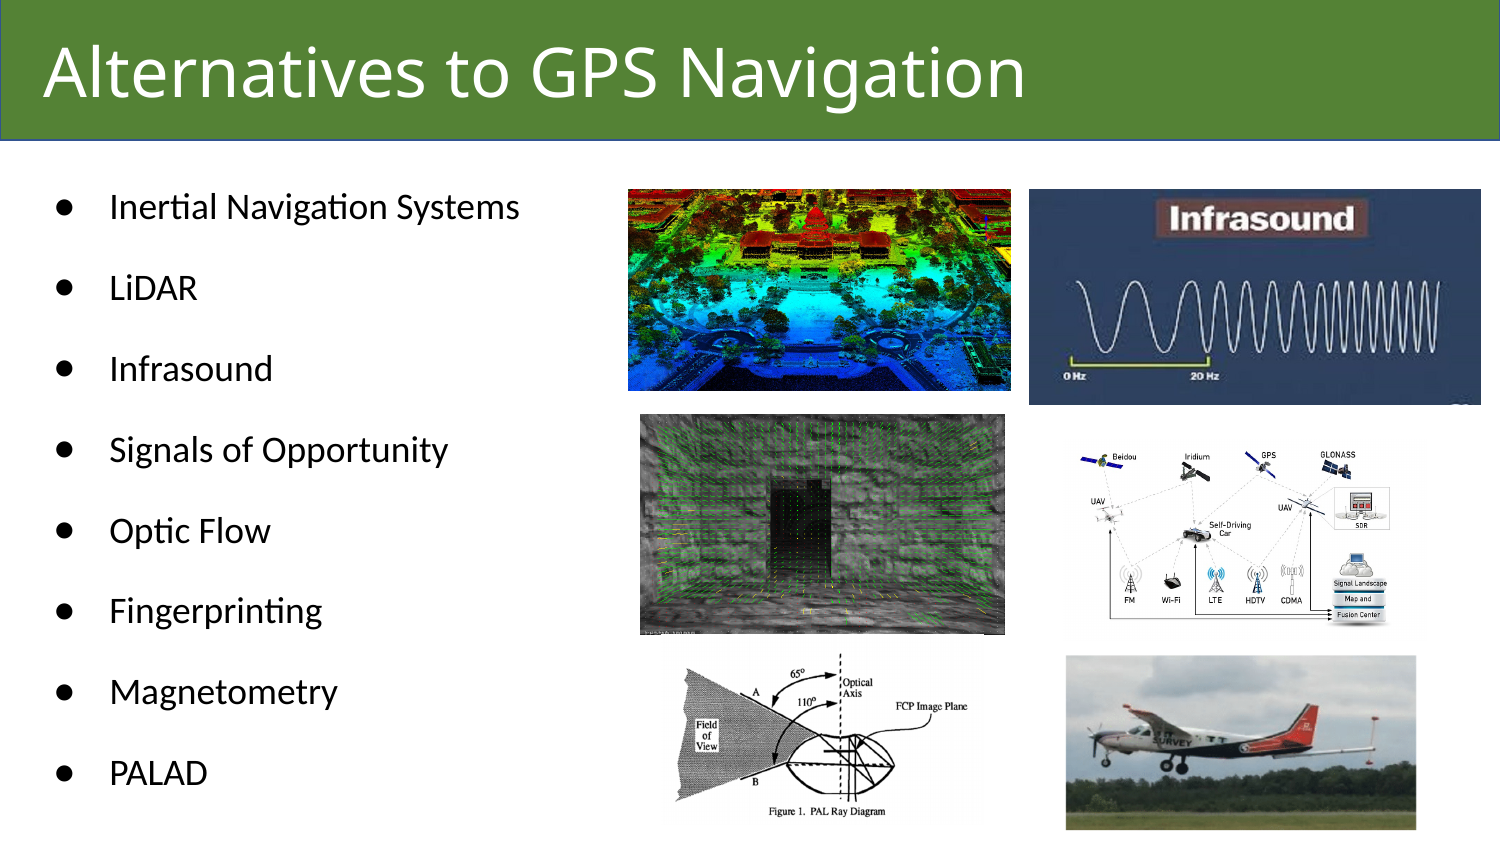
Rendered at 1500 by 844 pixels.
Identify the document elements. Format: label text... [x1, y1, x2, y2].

list Inertial Navigation Systems LiDAR Infrasound Signals of Opportunity Optic Flow Fingerprinting Magnetometry PALAD [19, 172, 1418, 733]
picture [628, 189, 1011, 391]
picture [1062, 439, 1427, 641]
text_box [0, 0, 1500, 141]
picture [640, 414, 1005, 825]
picture [1062, 653, 1418, 832]
title Alternatives to GPS Navigation [28, 23, 1427, 118]
picture [1029, 189, 1481, 405]
